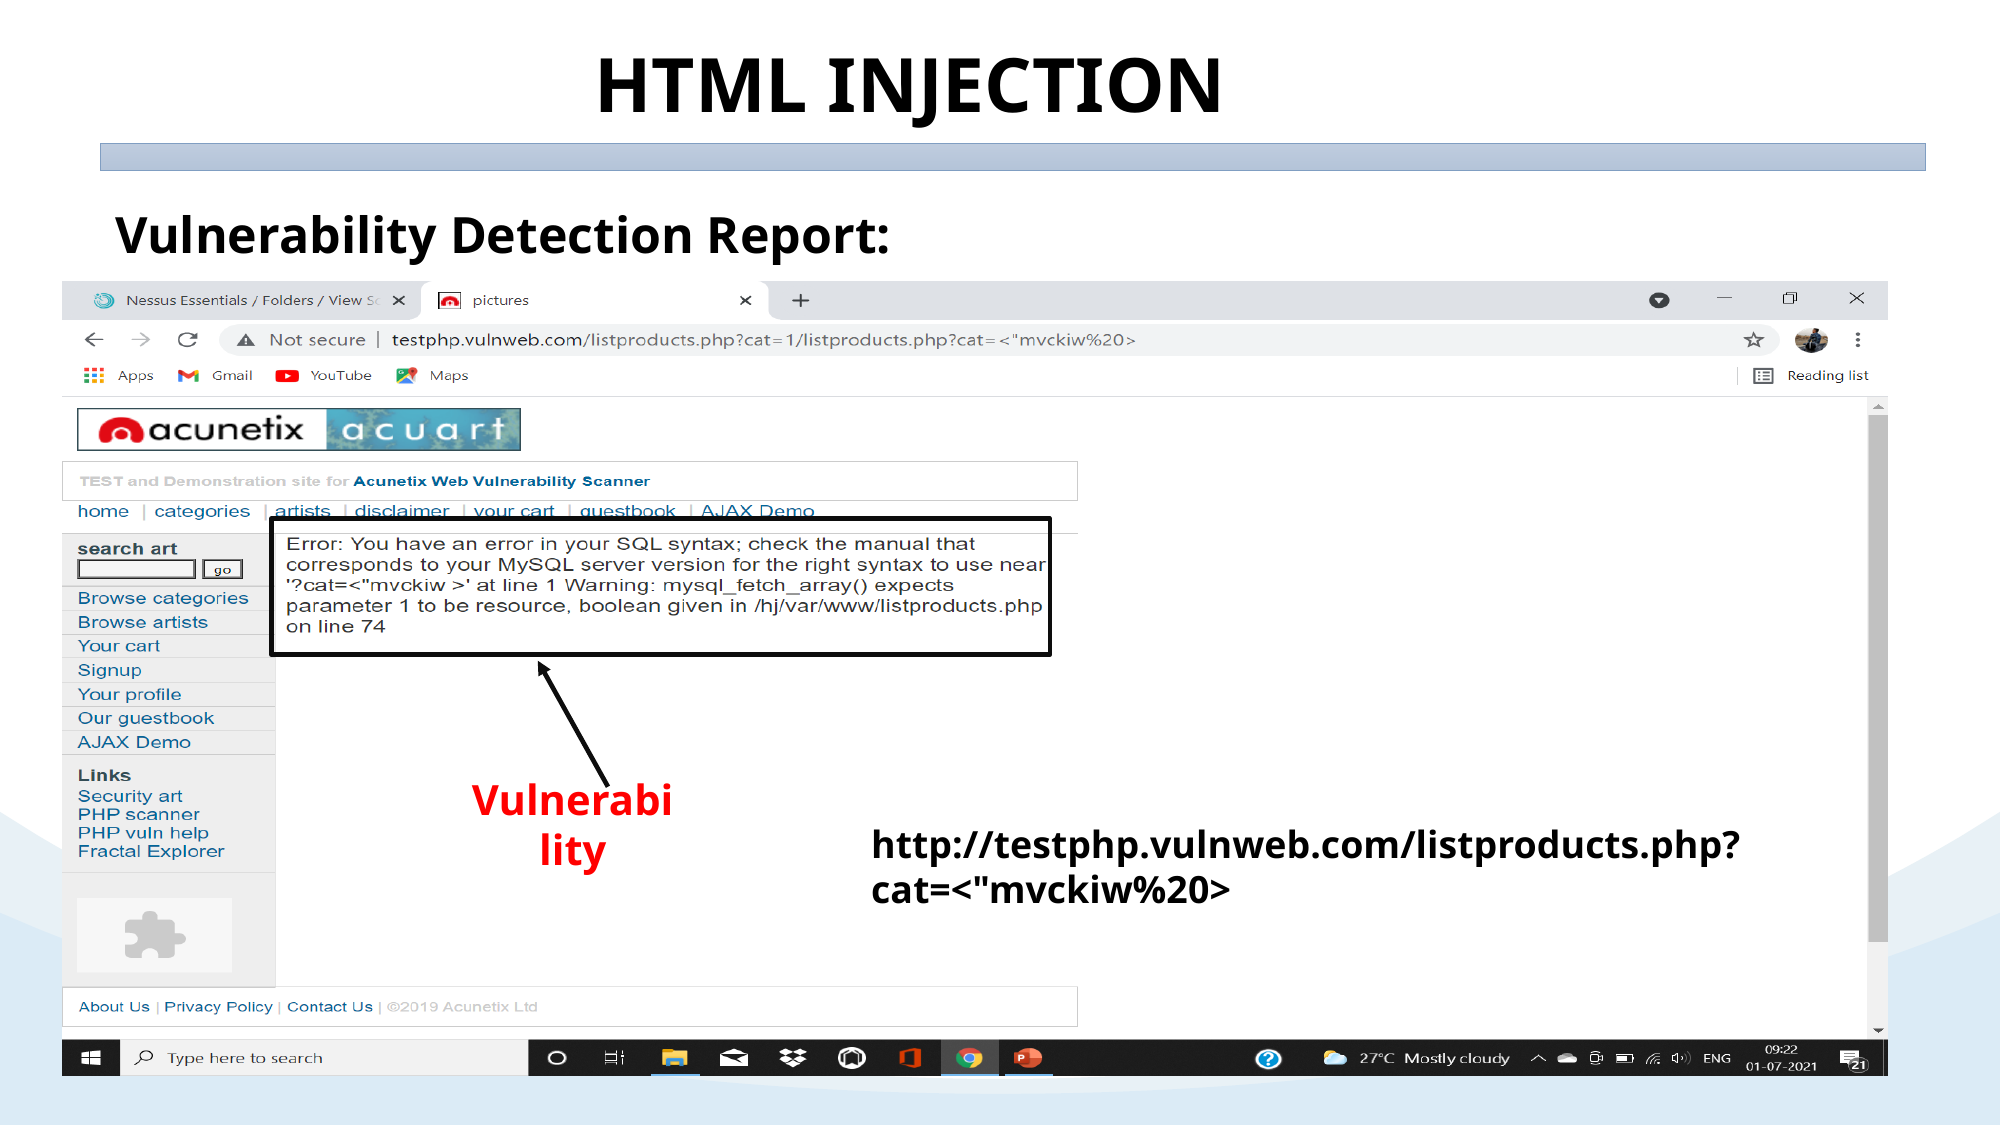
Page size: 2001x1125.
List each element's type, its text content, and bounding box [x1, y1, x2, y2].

text_box Vulnerability Detection Report: [100, 195, 1101, 271]
text_box HTML INJECTION [457, 38, 1363, 128]
text_box [100, 143, 1926, 171]
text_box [0, 811, 2000, 1125]
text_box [537, 660, 608, 787]
picture [62, 281, 1888, 1076]
